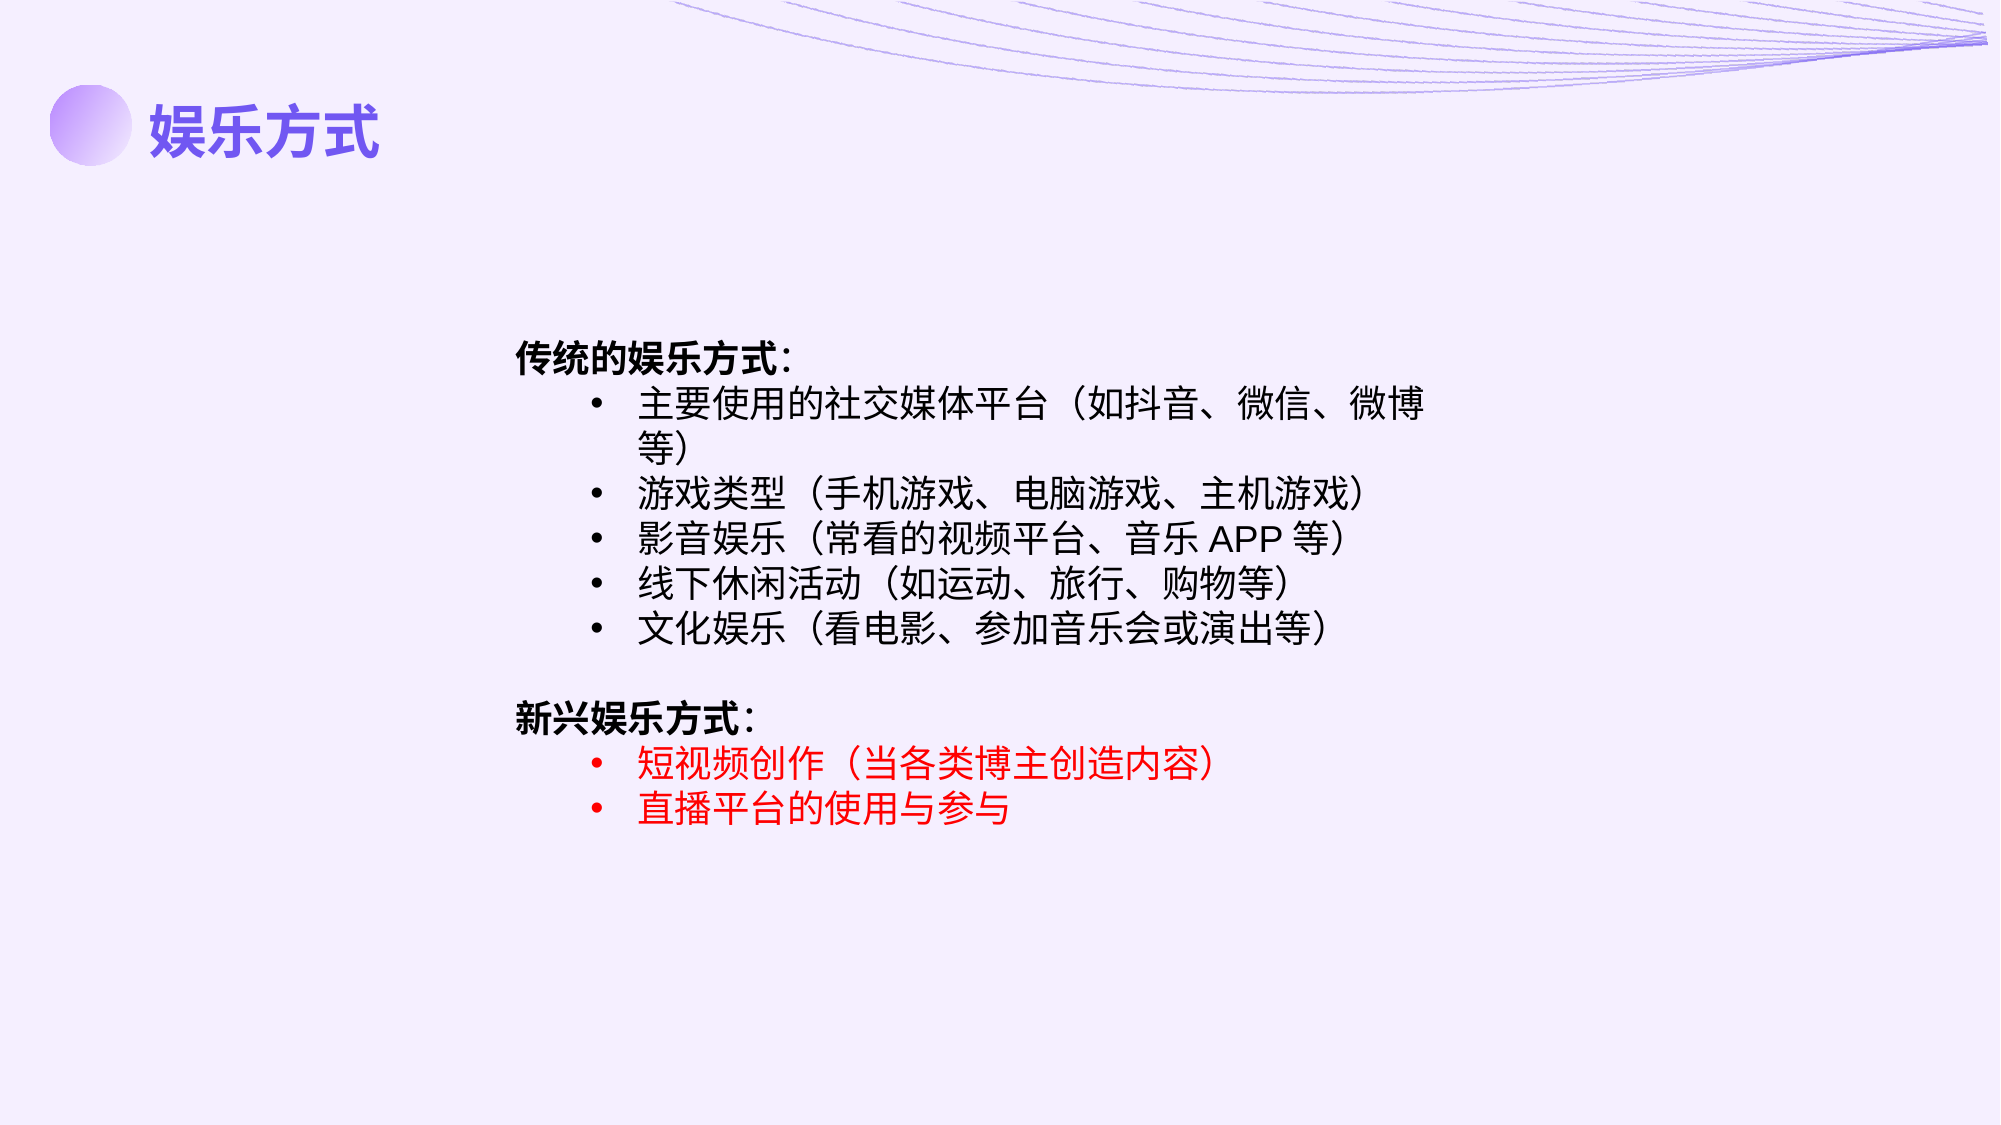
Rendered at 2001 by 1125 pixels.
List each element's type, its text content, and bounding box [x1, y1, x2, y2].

text_box 传统的娱乐方式： 主要使用的社交媒体平台（如抖音、微信、微博等） 游戏类型（手机游戏、电脑游戏、主机游戏） 影音娱乐（常看的视频平台、音乐APP等） 线下休闲活动（如运动、旅行、购物等） 文化娱乐（看电影、参加音乐会或演出等） 新兴娱乐方式： 短视频创作（当各类博主创造内容） 直播平台的使用与参与 [500, 327, 1502, 838]
list 娱乐方式 [148, 103, 502, 168]
picture [154, 1, 1982, 334]
